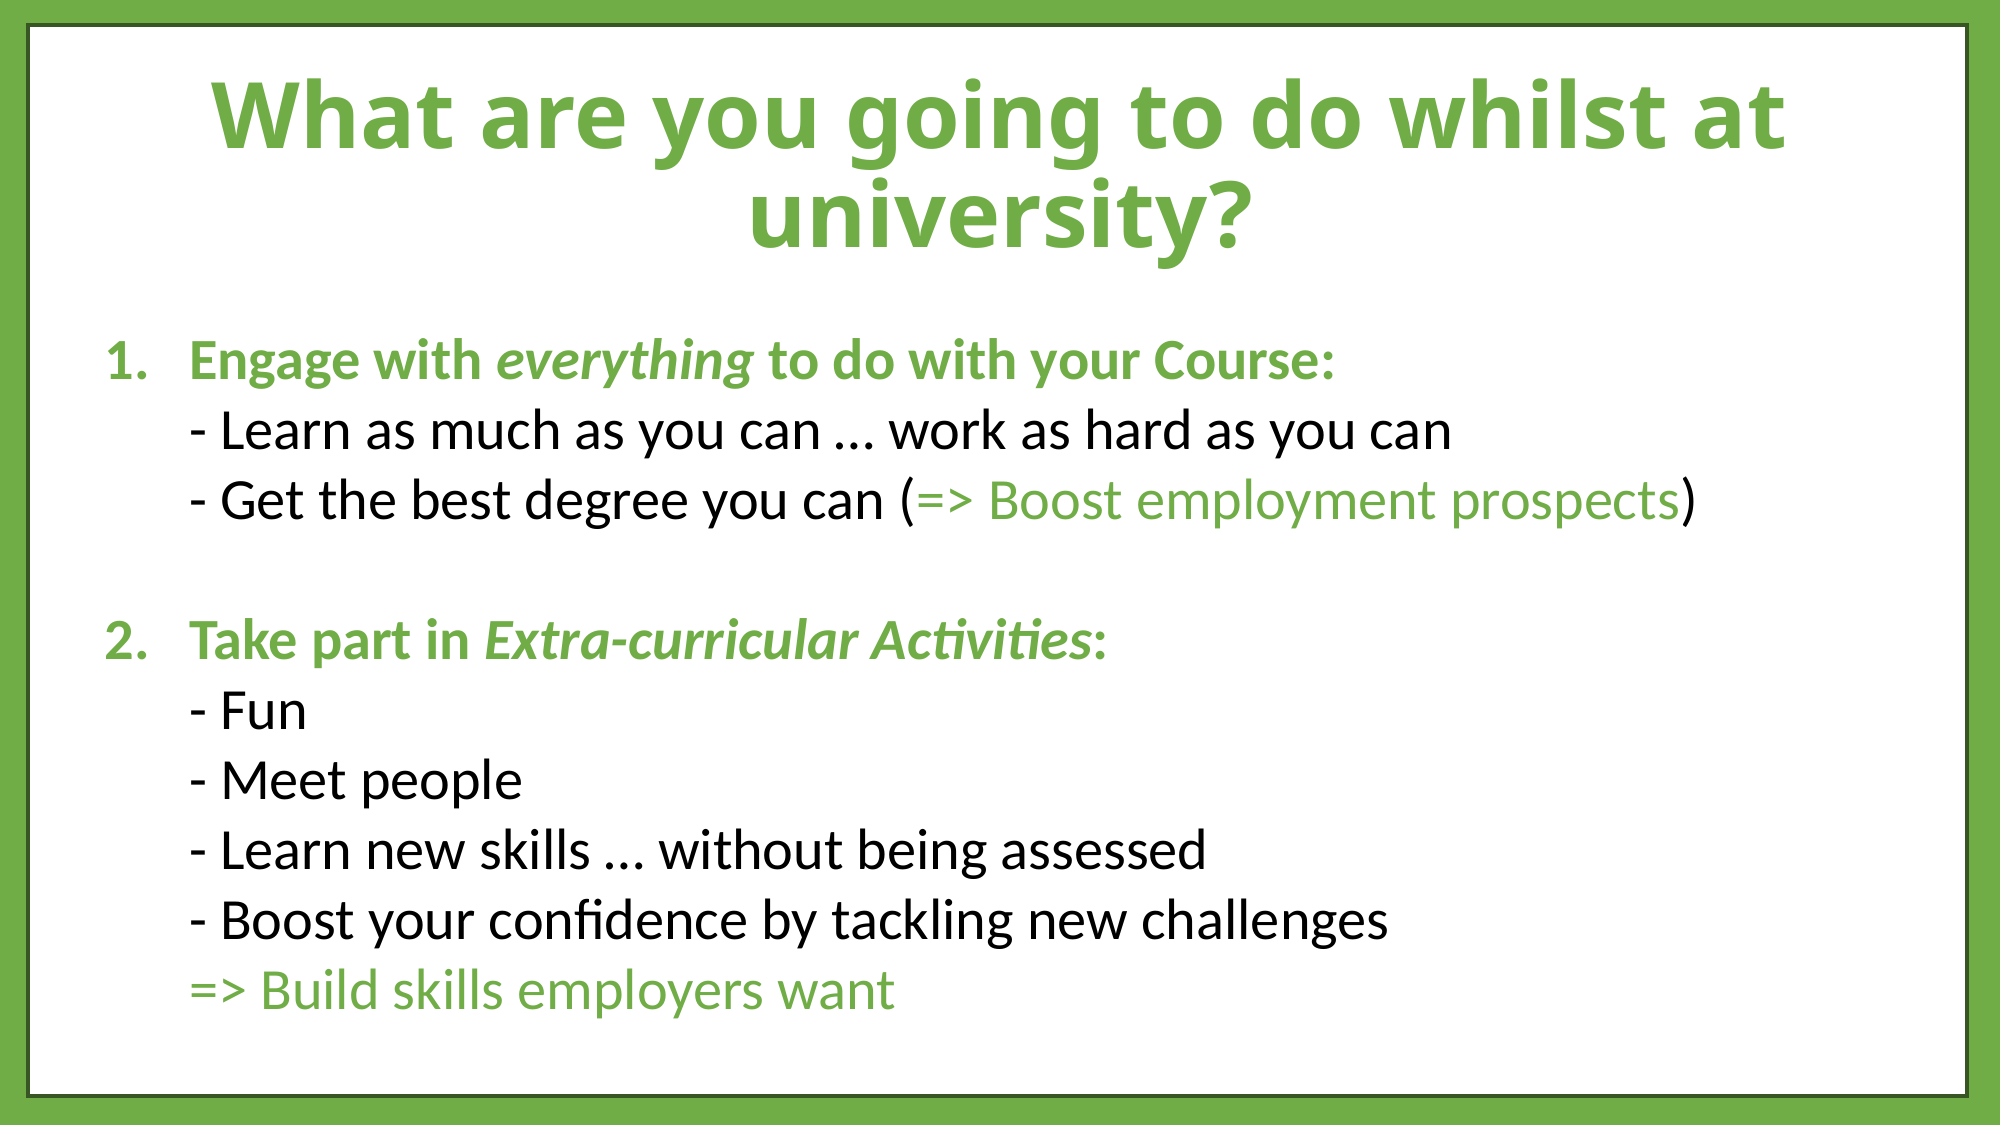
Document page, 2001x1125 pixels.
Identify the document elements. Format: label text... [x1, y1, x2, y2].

text_box Engage with everything to do with your Course: - Learn as much as you can … work as hard as you can - Get the best degree you can (=> Boost employment prospects) Take part in Extra-curricular Activities: - Fun - Meet people - Learn new skills … without being assessed - Boost your confidence by tackling new challenges => Build skills employers want [90, 314, 1929, 1029]
text_box What are you going to do whilst at university? [137, 59, 1863, 278]
